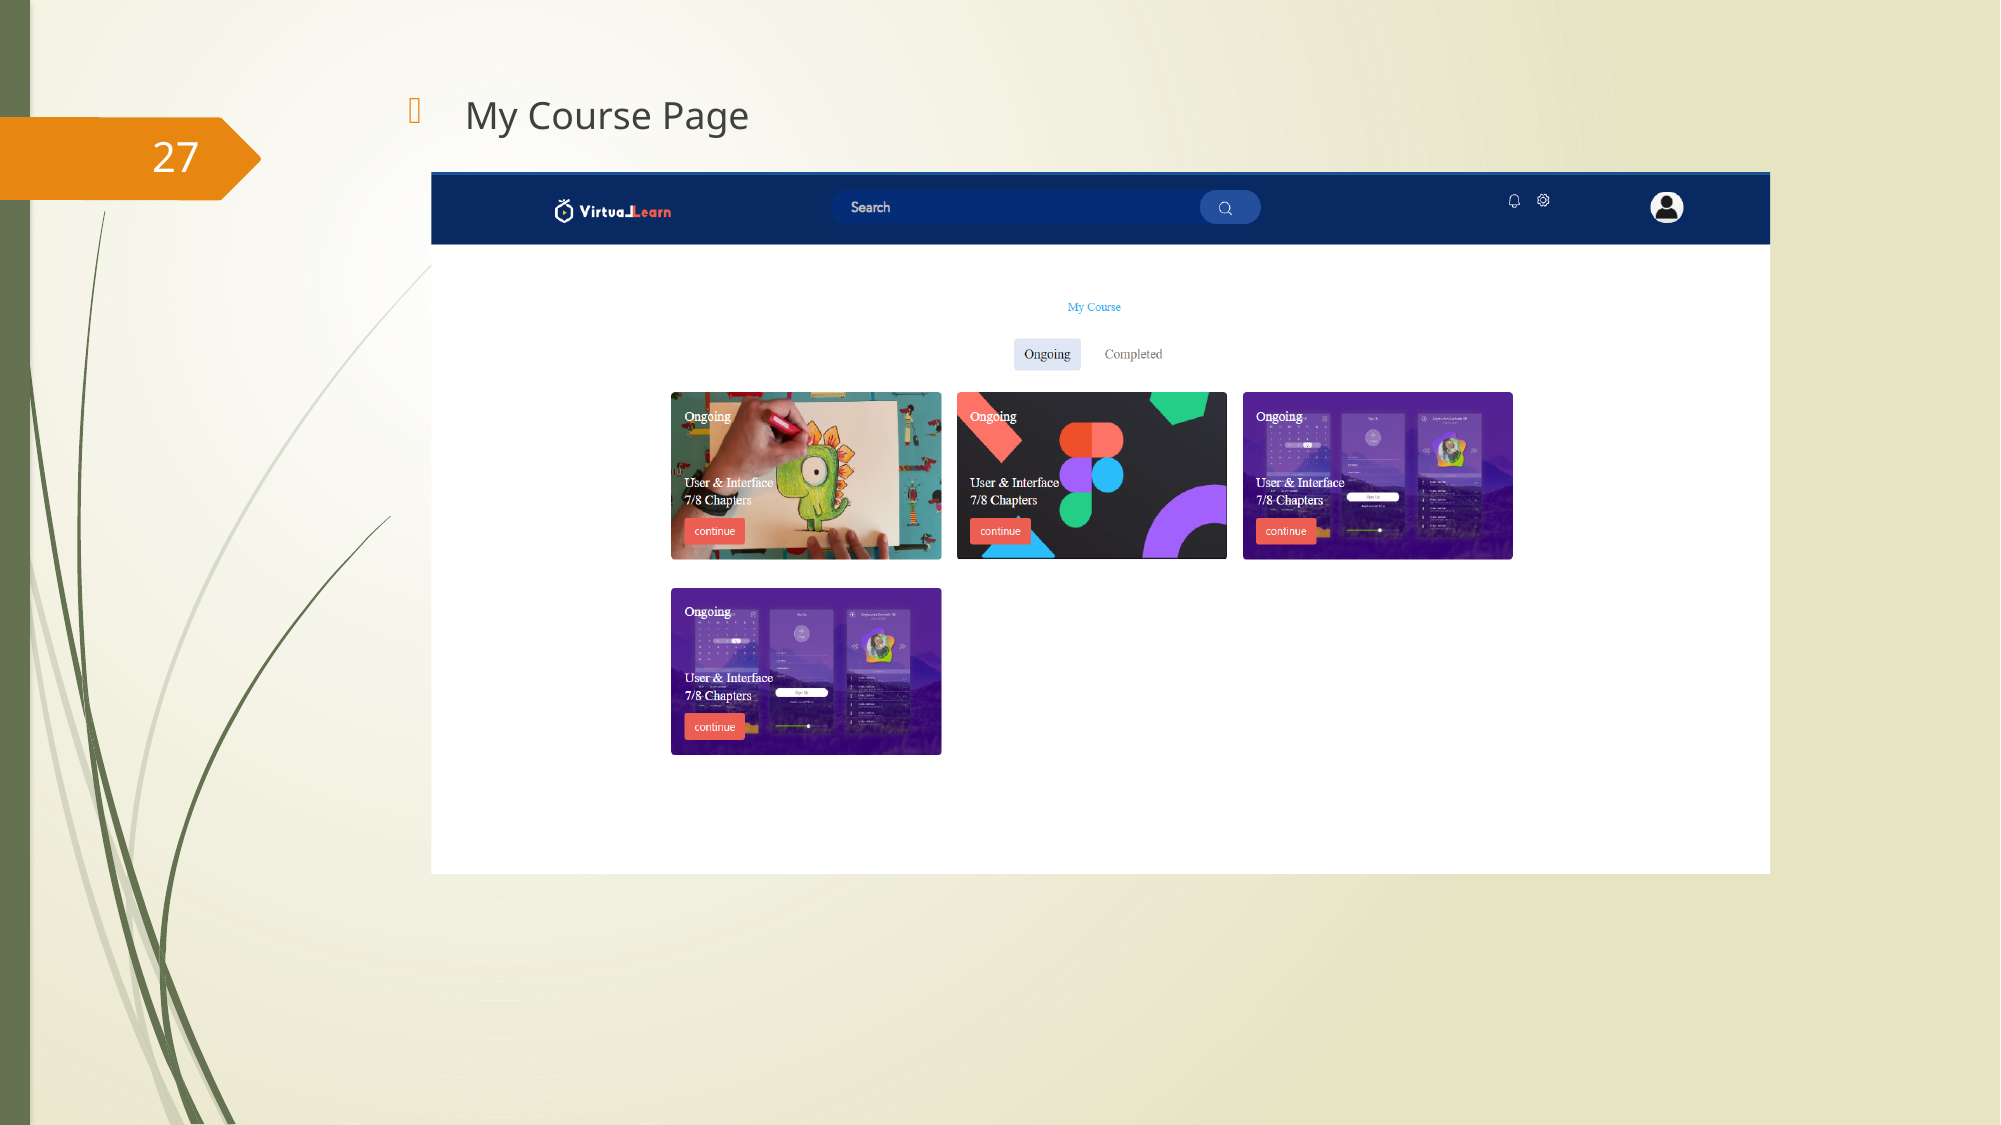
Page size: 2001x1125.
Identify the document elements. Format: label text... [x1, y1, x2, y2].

picture [430, 172, 1771, 874]
slide_number 27 [87, 129, 216, 190]
list My Course Page [393, 84, 1888, 862]
